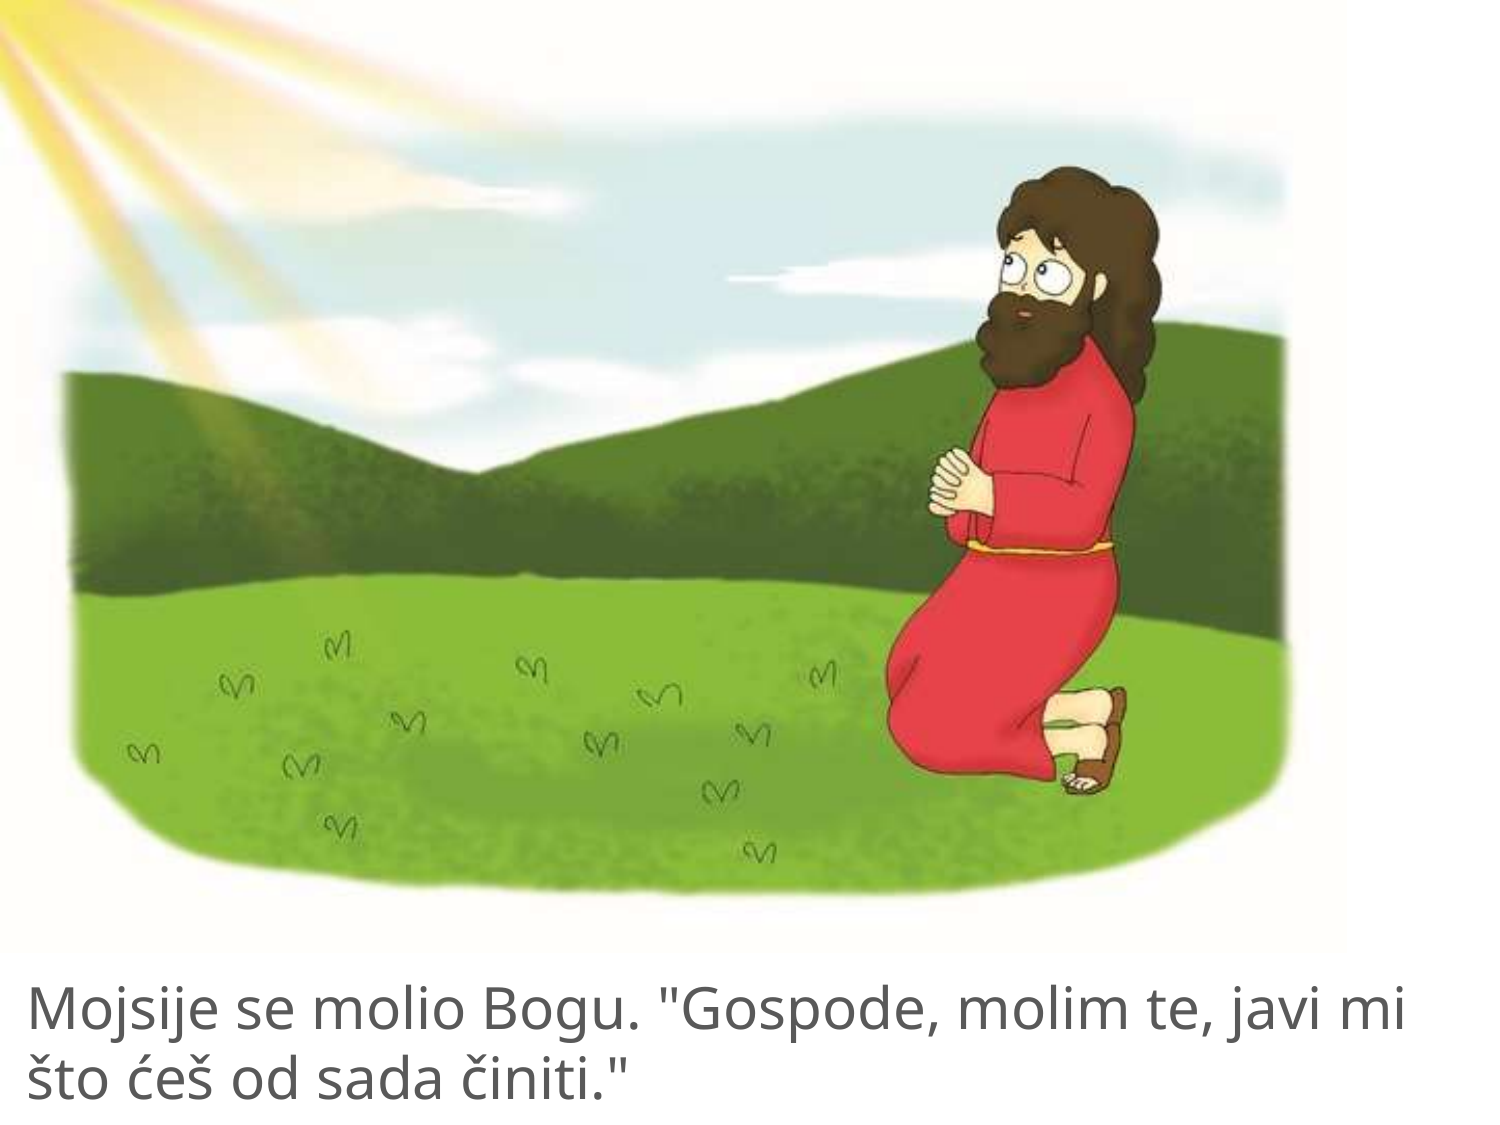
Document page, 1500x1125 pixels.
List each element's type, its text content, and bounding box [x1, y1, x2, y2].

picture [0, 0, 1348, 953]
text_box Mojsije se molio Bogu. "Gospode, molim te, javi mi što ćeš od sada činiti." [11, 964, 1498, 1119]
